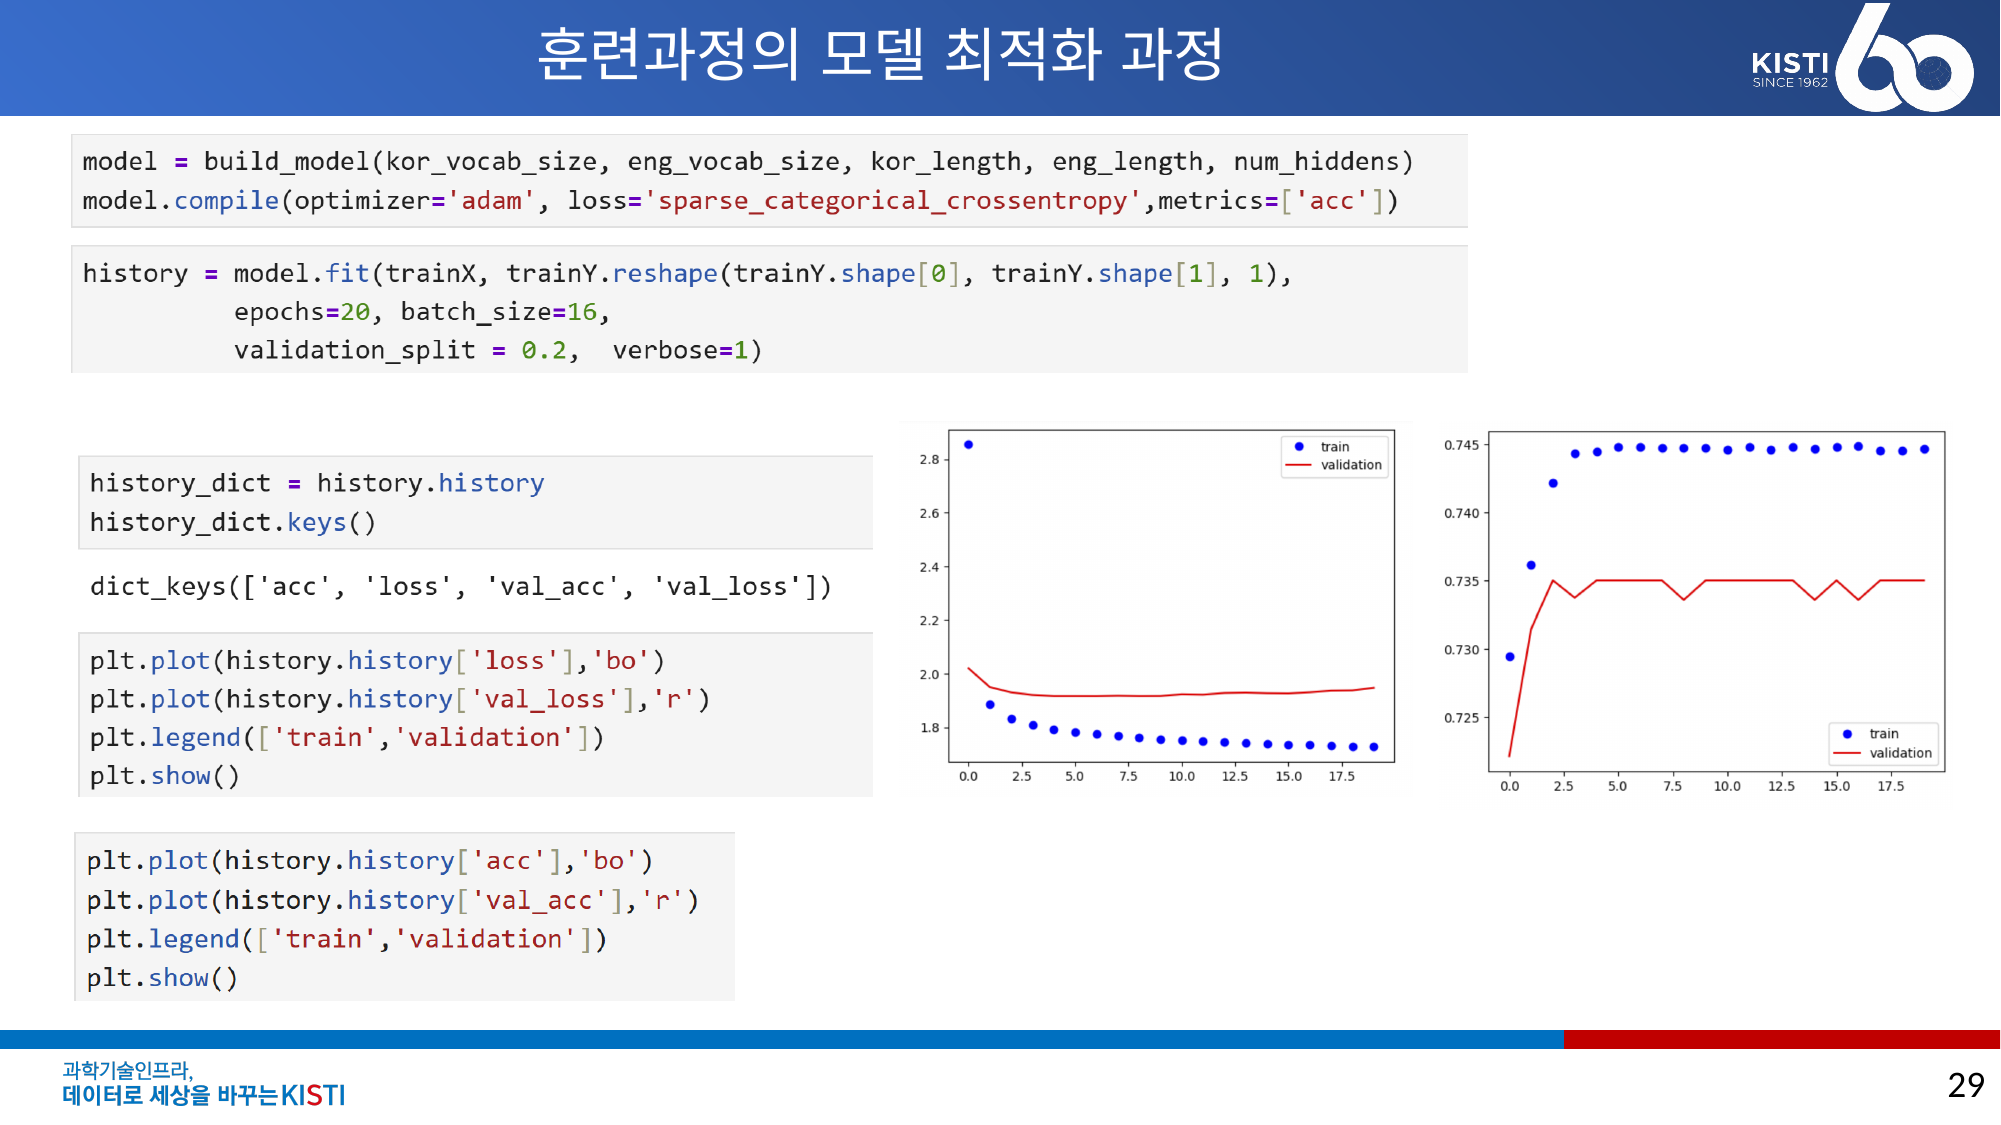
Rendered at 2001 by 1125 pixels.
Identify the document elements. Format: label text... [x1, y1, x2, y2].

picture [899, 421, 1413, 797]
picture [63, 1061, 344, 1106]
picture [62, 124, 1468, 373]
title 훈련과정의 모델 최적화 과정 [53, 1, 1728, 114]
slide_number 29 [1647, 1053, 2000, 1113]
picture [74, 822, 735, 1002]
picture [1753, 3, 1974, 112]
picture [1439, 421, 1953, 810]
picture [62, 445, 873, 797]
